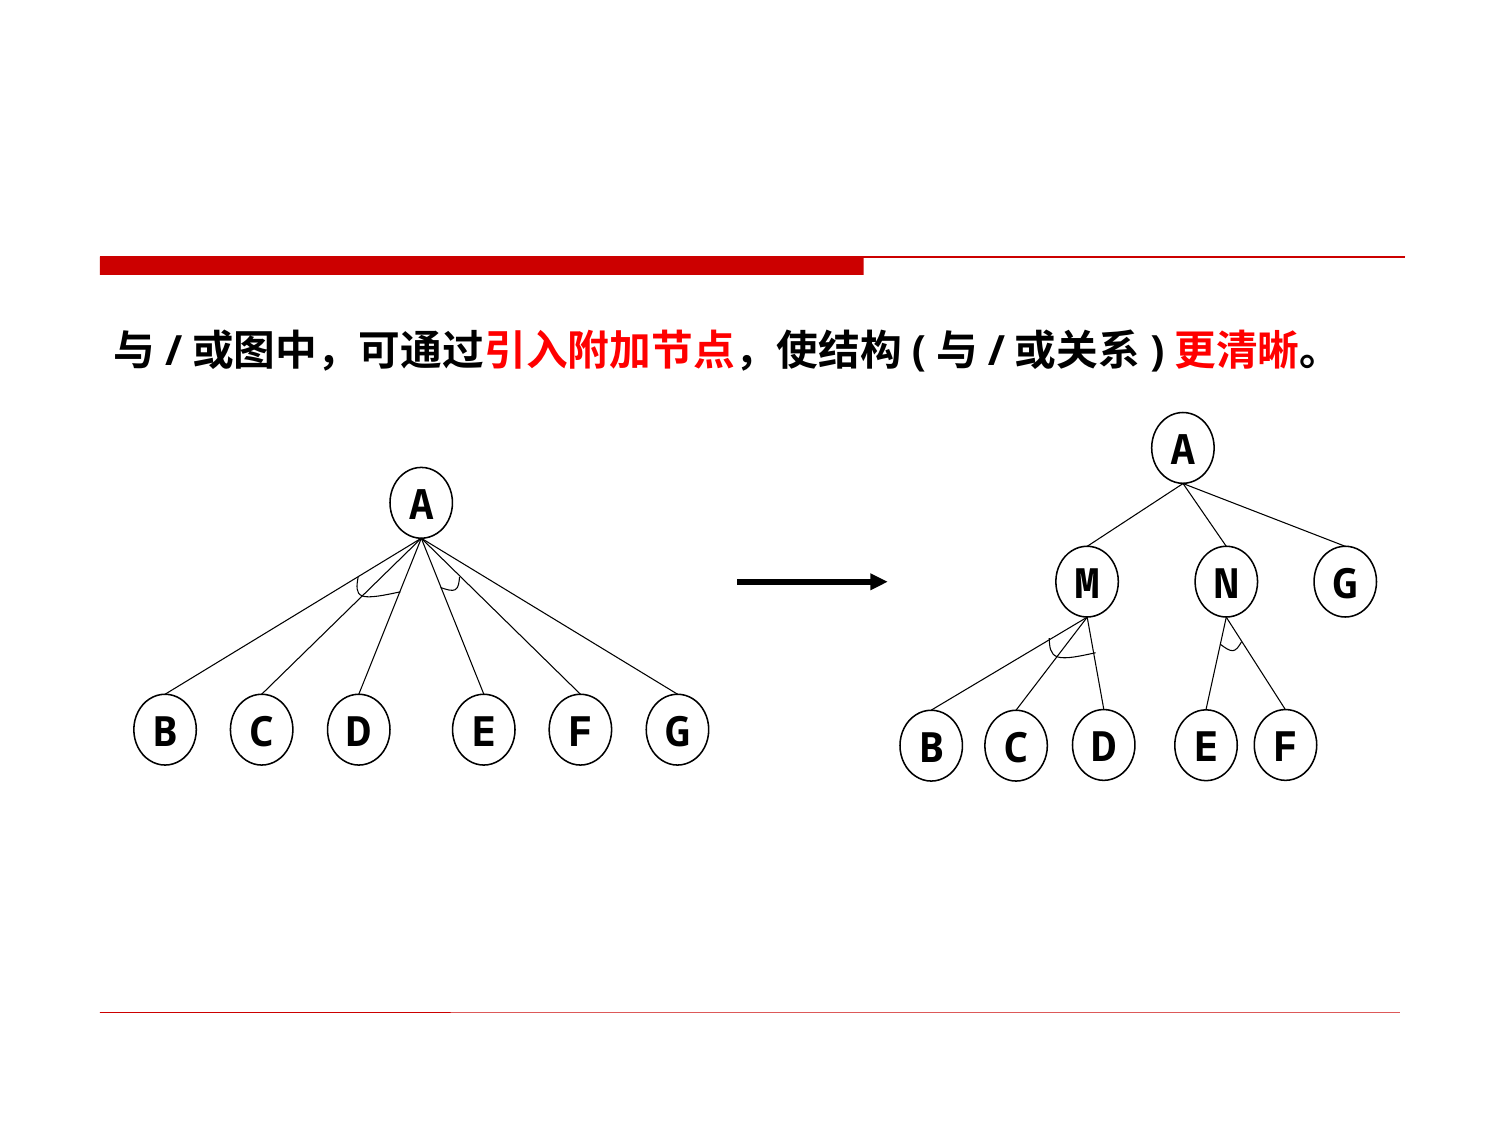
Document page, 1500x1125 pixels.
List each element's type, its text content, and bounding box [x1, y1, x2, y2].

text_box 与/或图中，可通过引入附加节点，使结构(与/或关系)更清晰。 [113, 299, 1400, 375]
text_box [133, 412, 1377, 782]
